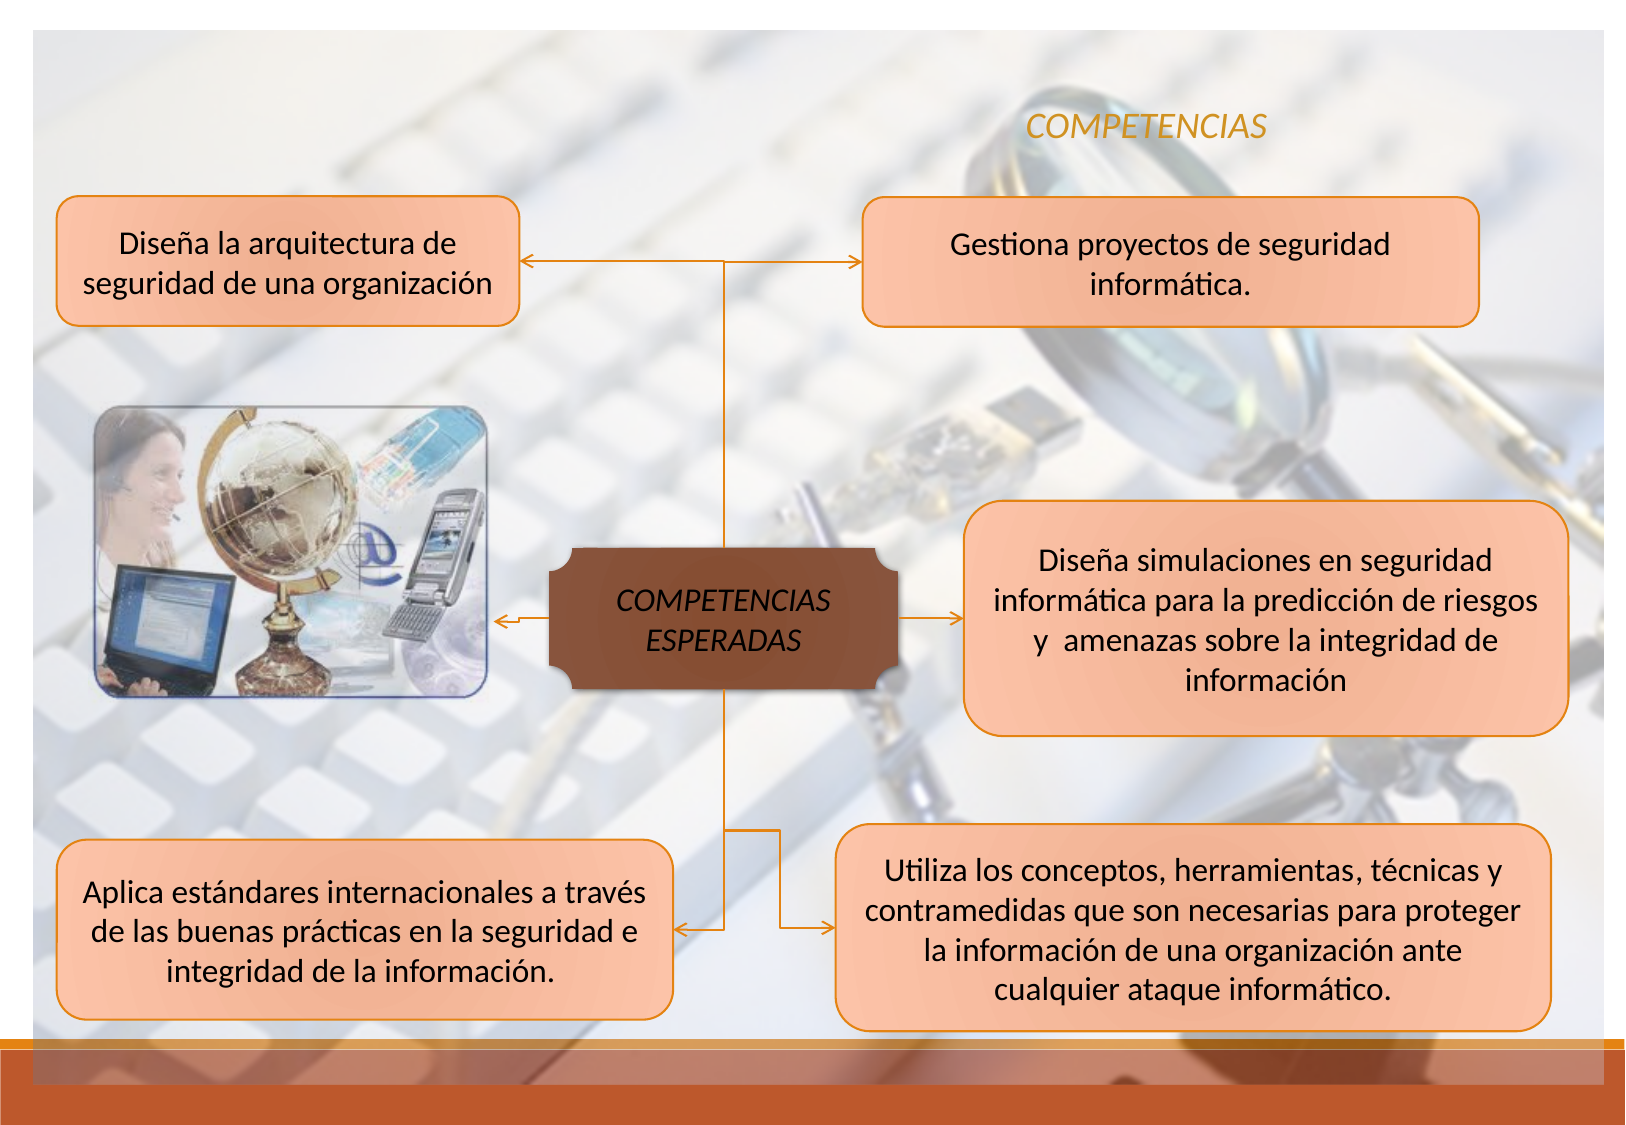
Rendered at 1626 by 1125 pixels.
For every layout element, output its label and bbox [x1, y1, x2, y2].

text_box [723, 829, 837, 929]
text_box [56, 195, 1569, 1032]
picture [33, 30, 1605, 1087]
